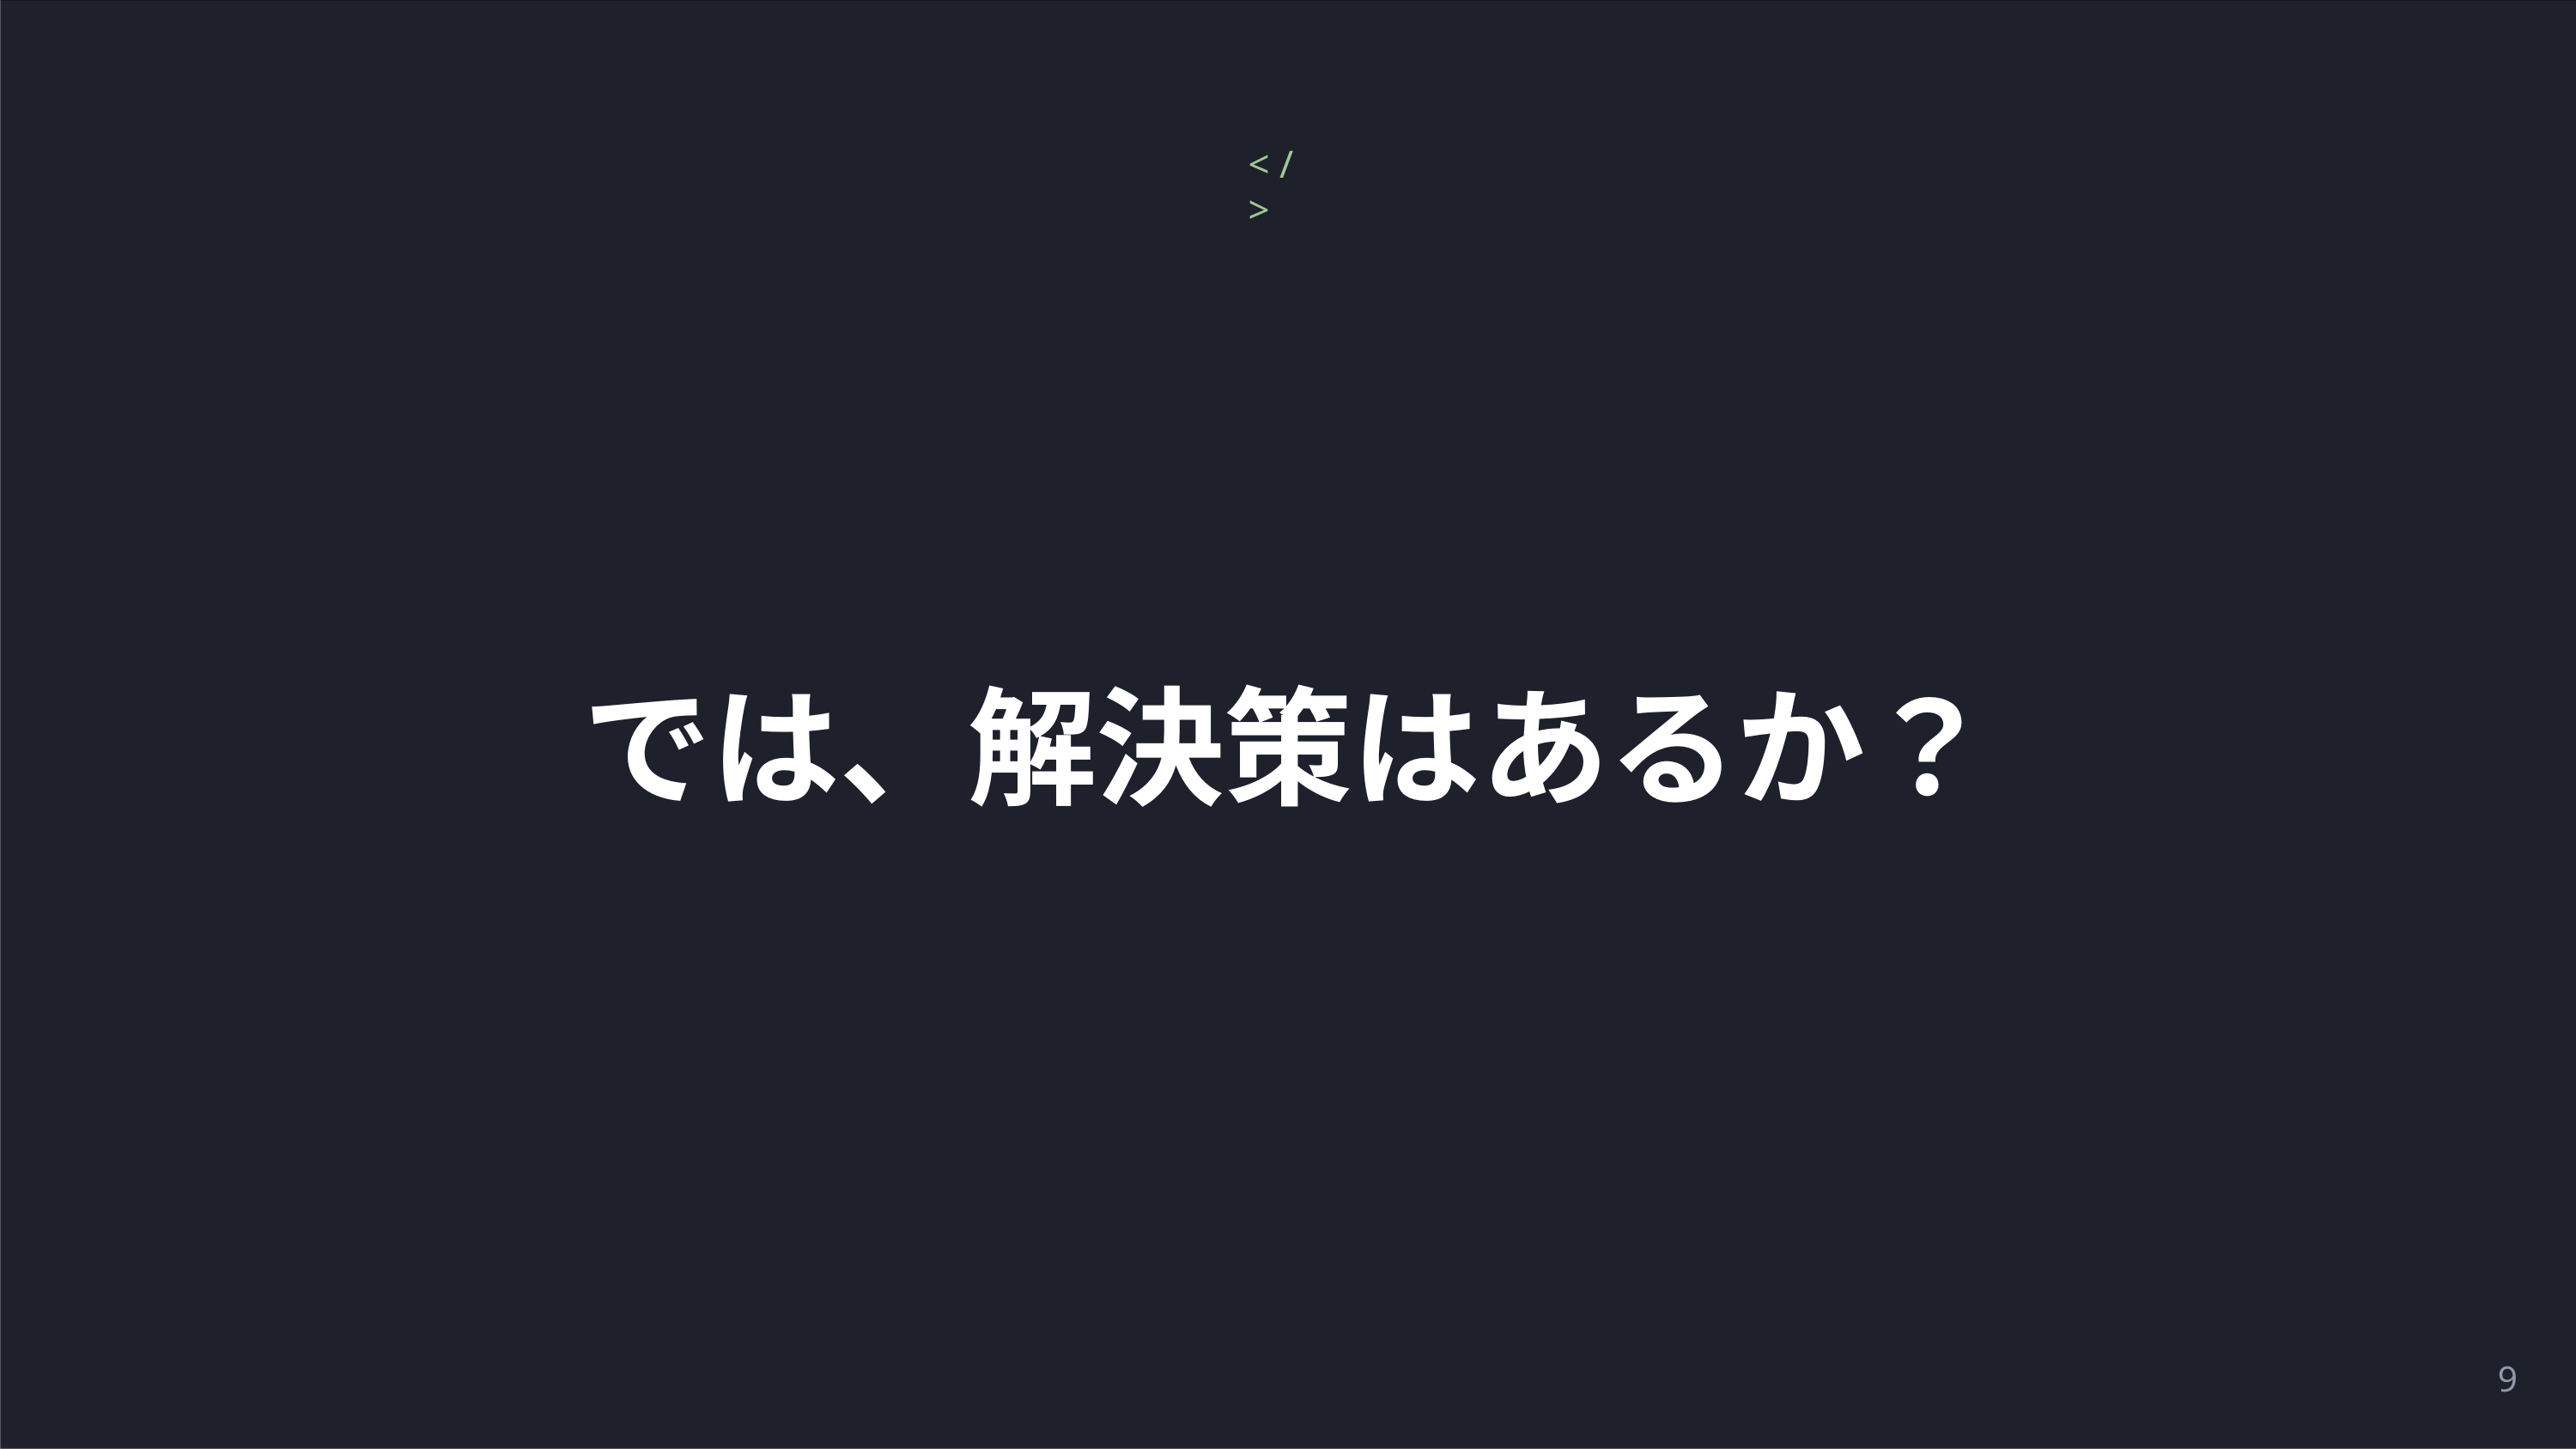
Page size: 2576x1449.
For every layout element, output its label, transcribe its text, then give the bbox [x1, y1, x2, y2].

text_box < / > [1246, 138, 1322, 231]
picture [0, 0, 2576, 1449]
slide_number 9 [2492, 1353, 2524, 1449]
title では、解決策はあるか？ [292, 644, 2284, 888]
